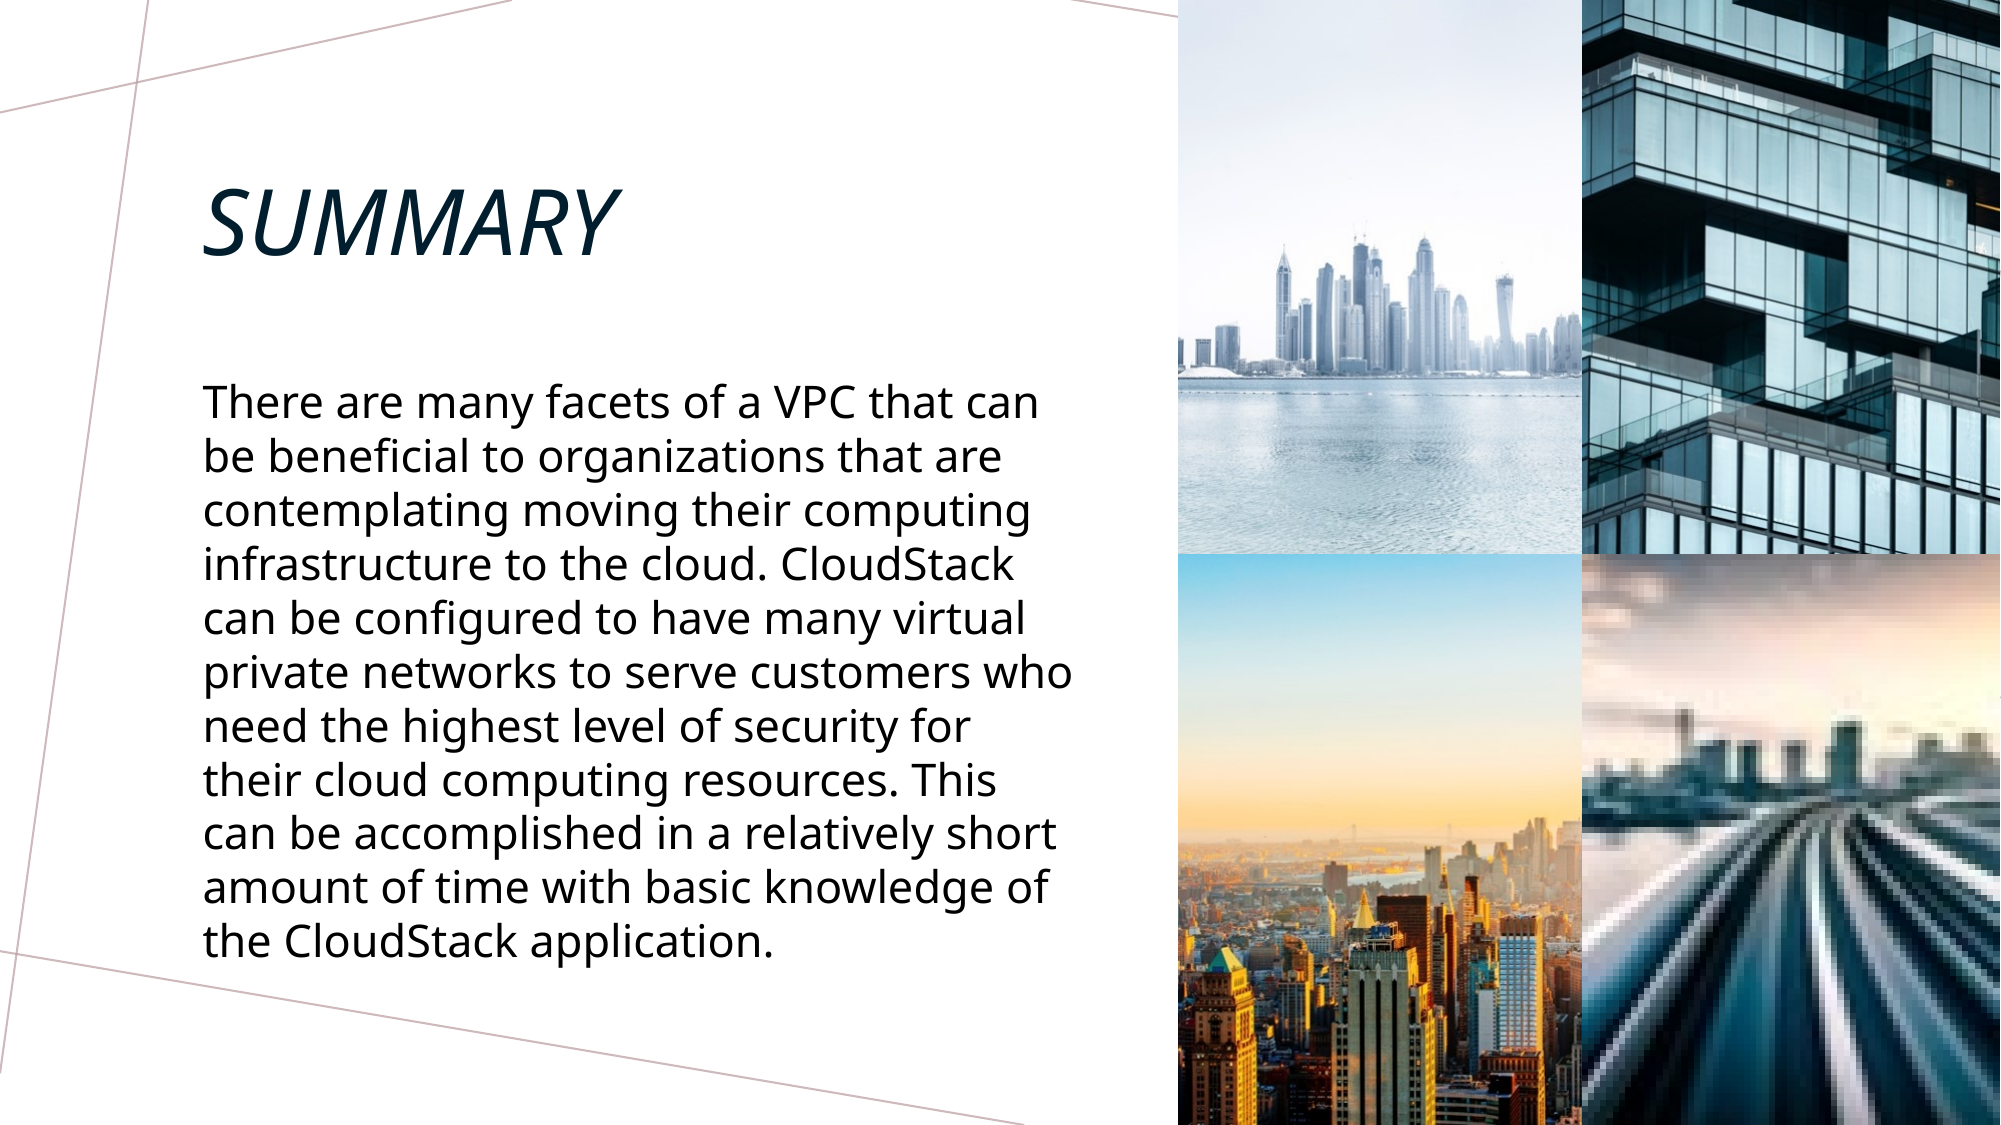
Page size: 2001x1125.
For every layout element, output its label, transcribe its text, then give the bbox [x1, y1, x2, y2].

list There are many facets of a VPC that can be beneficial to organizations that are contemplating moving their computing infrastructure to the cloud. CloudStack can be configured to have many virtual private networks to serve customers who need the highest level of security for their cloud computing resources. This can be accomplished in a relatively short amount of time with basic knowledge of the CloudStack application. [187, 365, 1090, 993]
picture [1178, 0, 2000, 1125]
title Summary [187, 87, 1090, 365]
